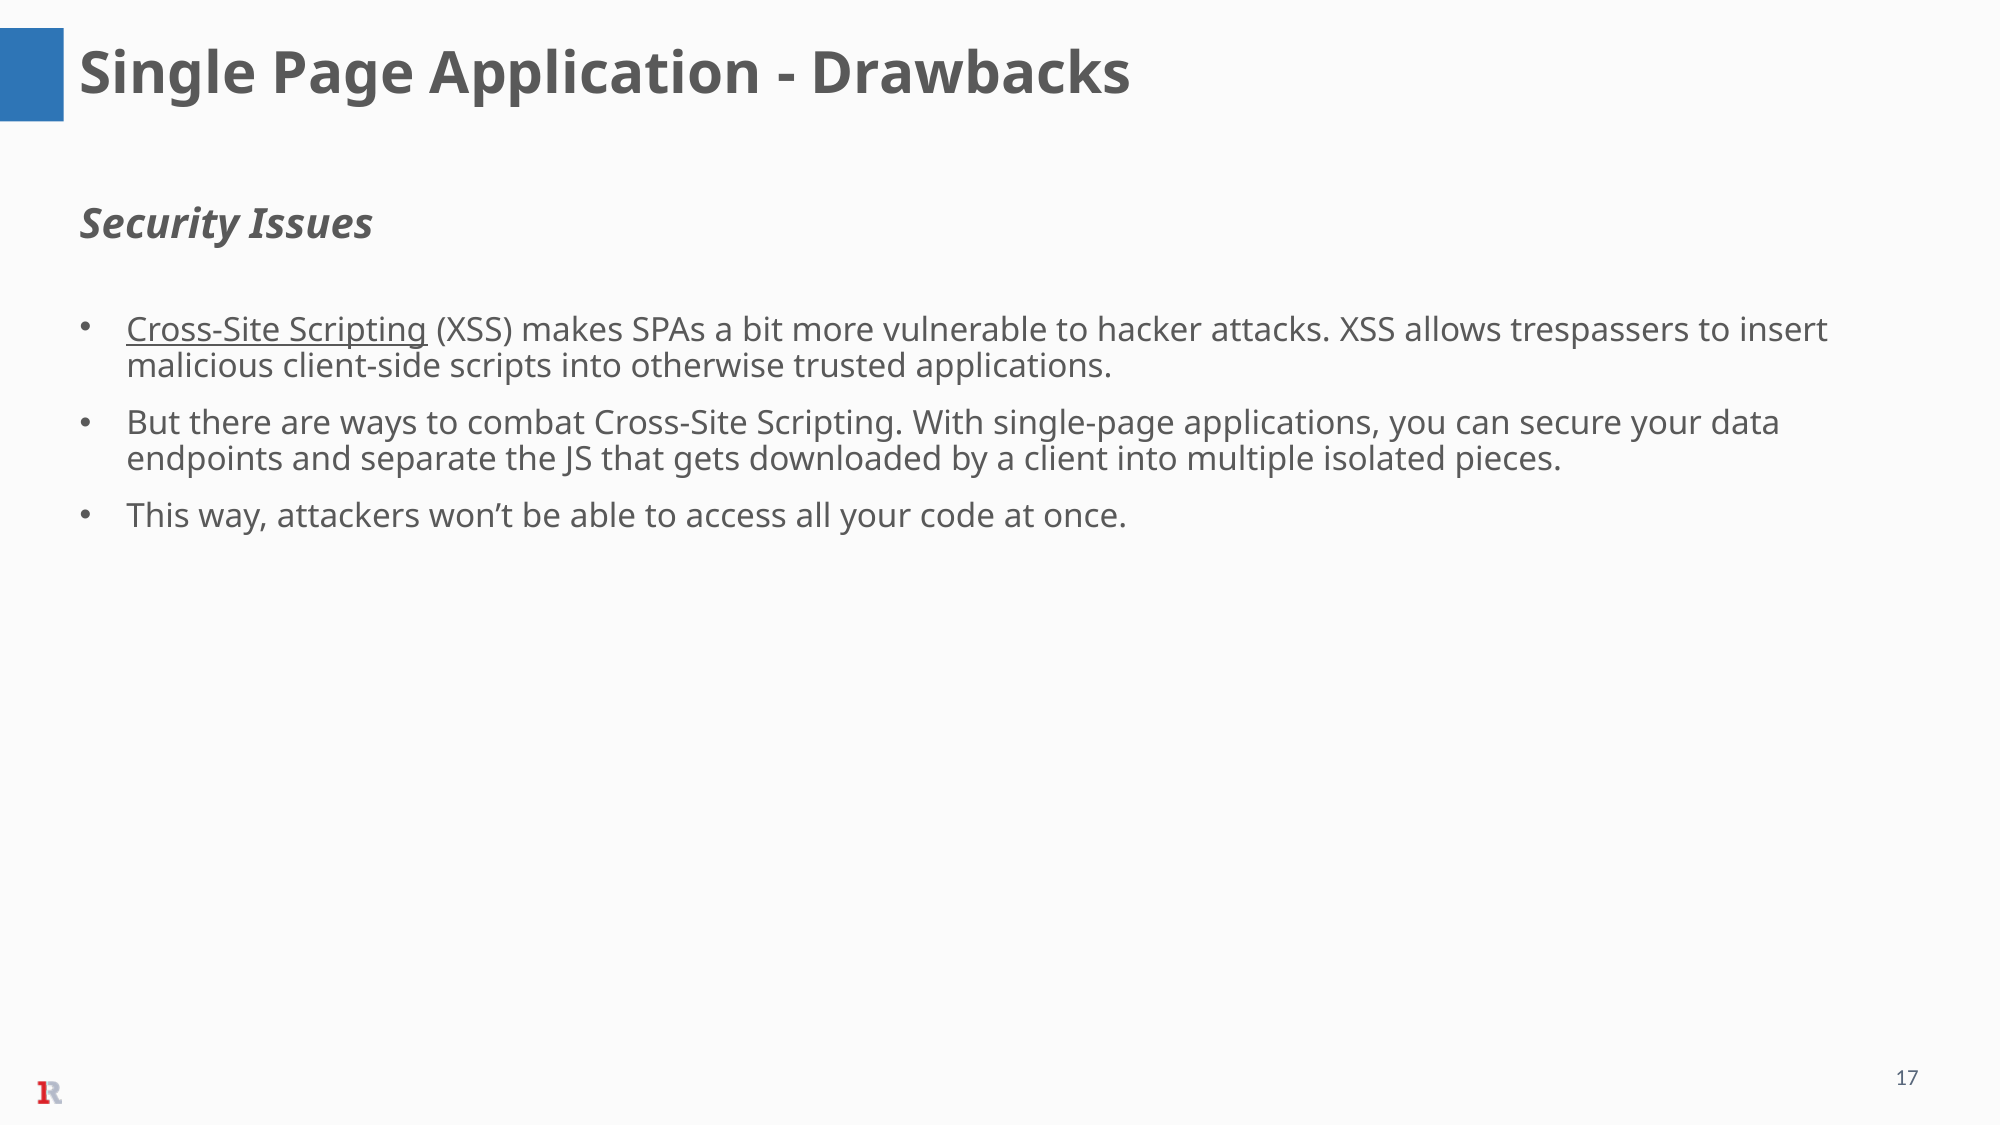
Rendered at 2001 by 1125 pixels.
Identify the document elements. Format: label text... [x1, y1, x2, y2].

list Single Page Application - Drawbacks [64, 35, 2000, 118]
list Security Issues Cross-Site Scripting (XSS) makes SPAs a bit more vulnerable to hacker attacks. XSS allows trespassers to insert malicious client-side scripts into otherwise trusted applications. But there are ways to combat Cross-Site Scripting. With single-page applications, you can secure your data endpoints and separate the JS that gets downloaded by a client into multiple isolated pieces. This way, attackers won’t be able to access all your code at once. [64, 128, 1942, 1027]
picture [26, 1081, 62, 1104]
